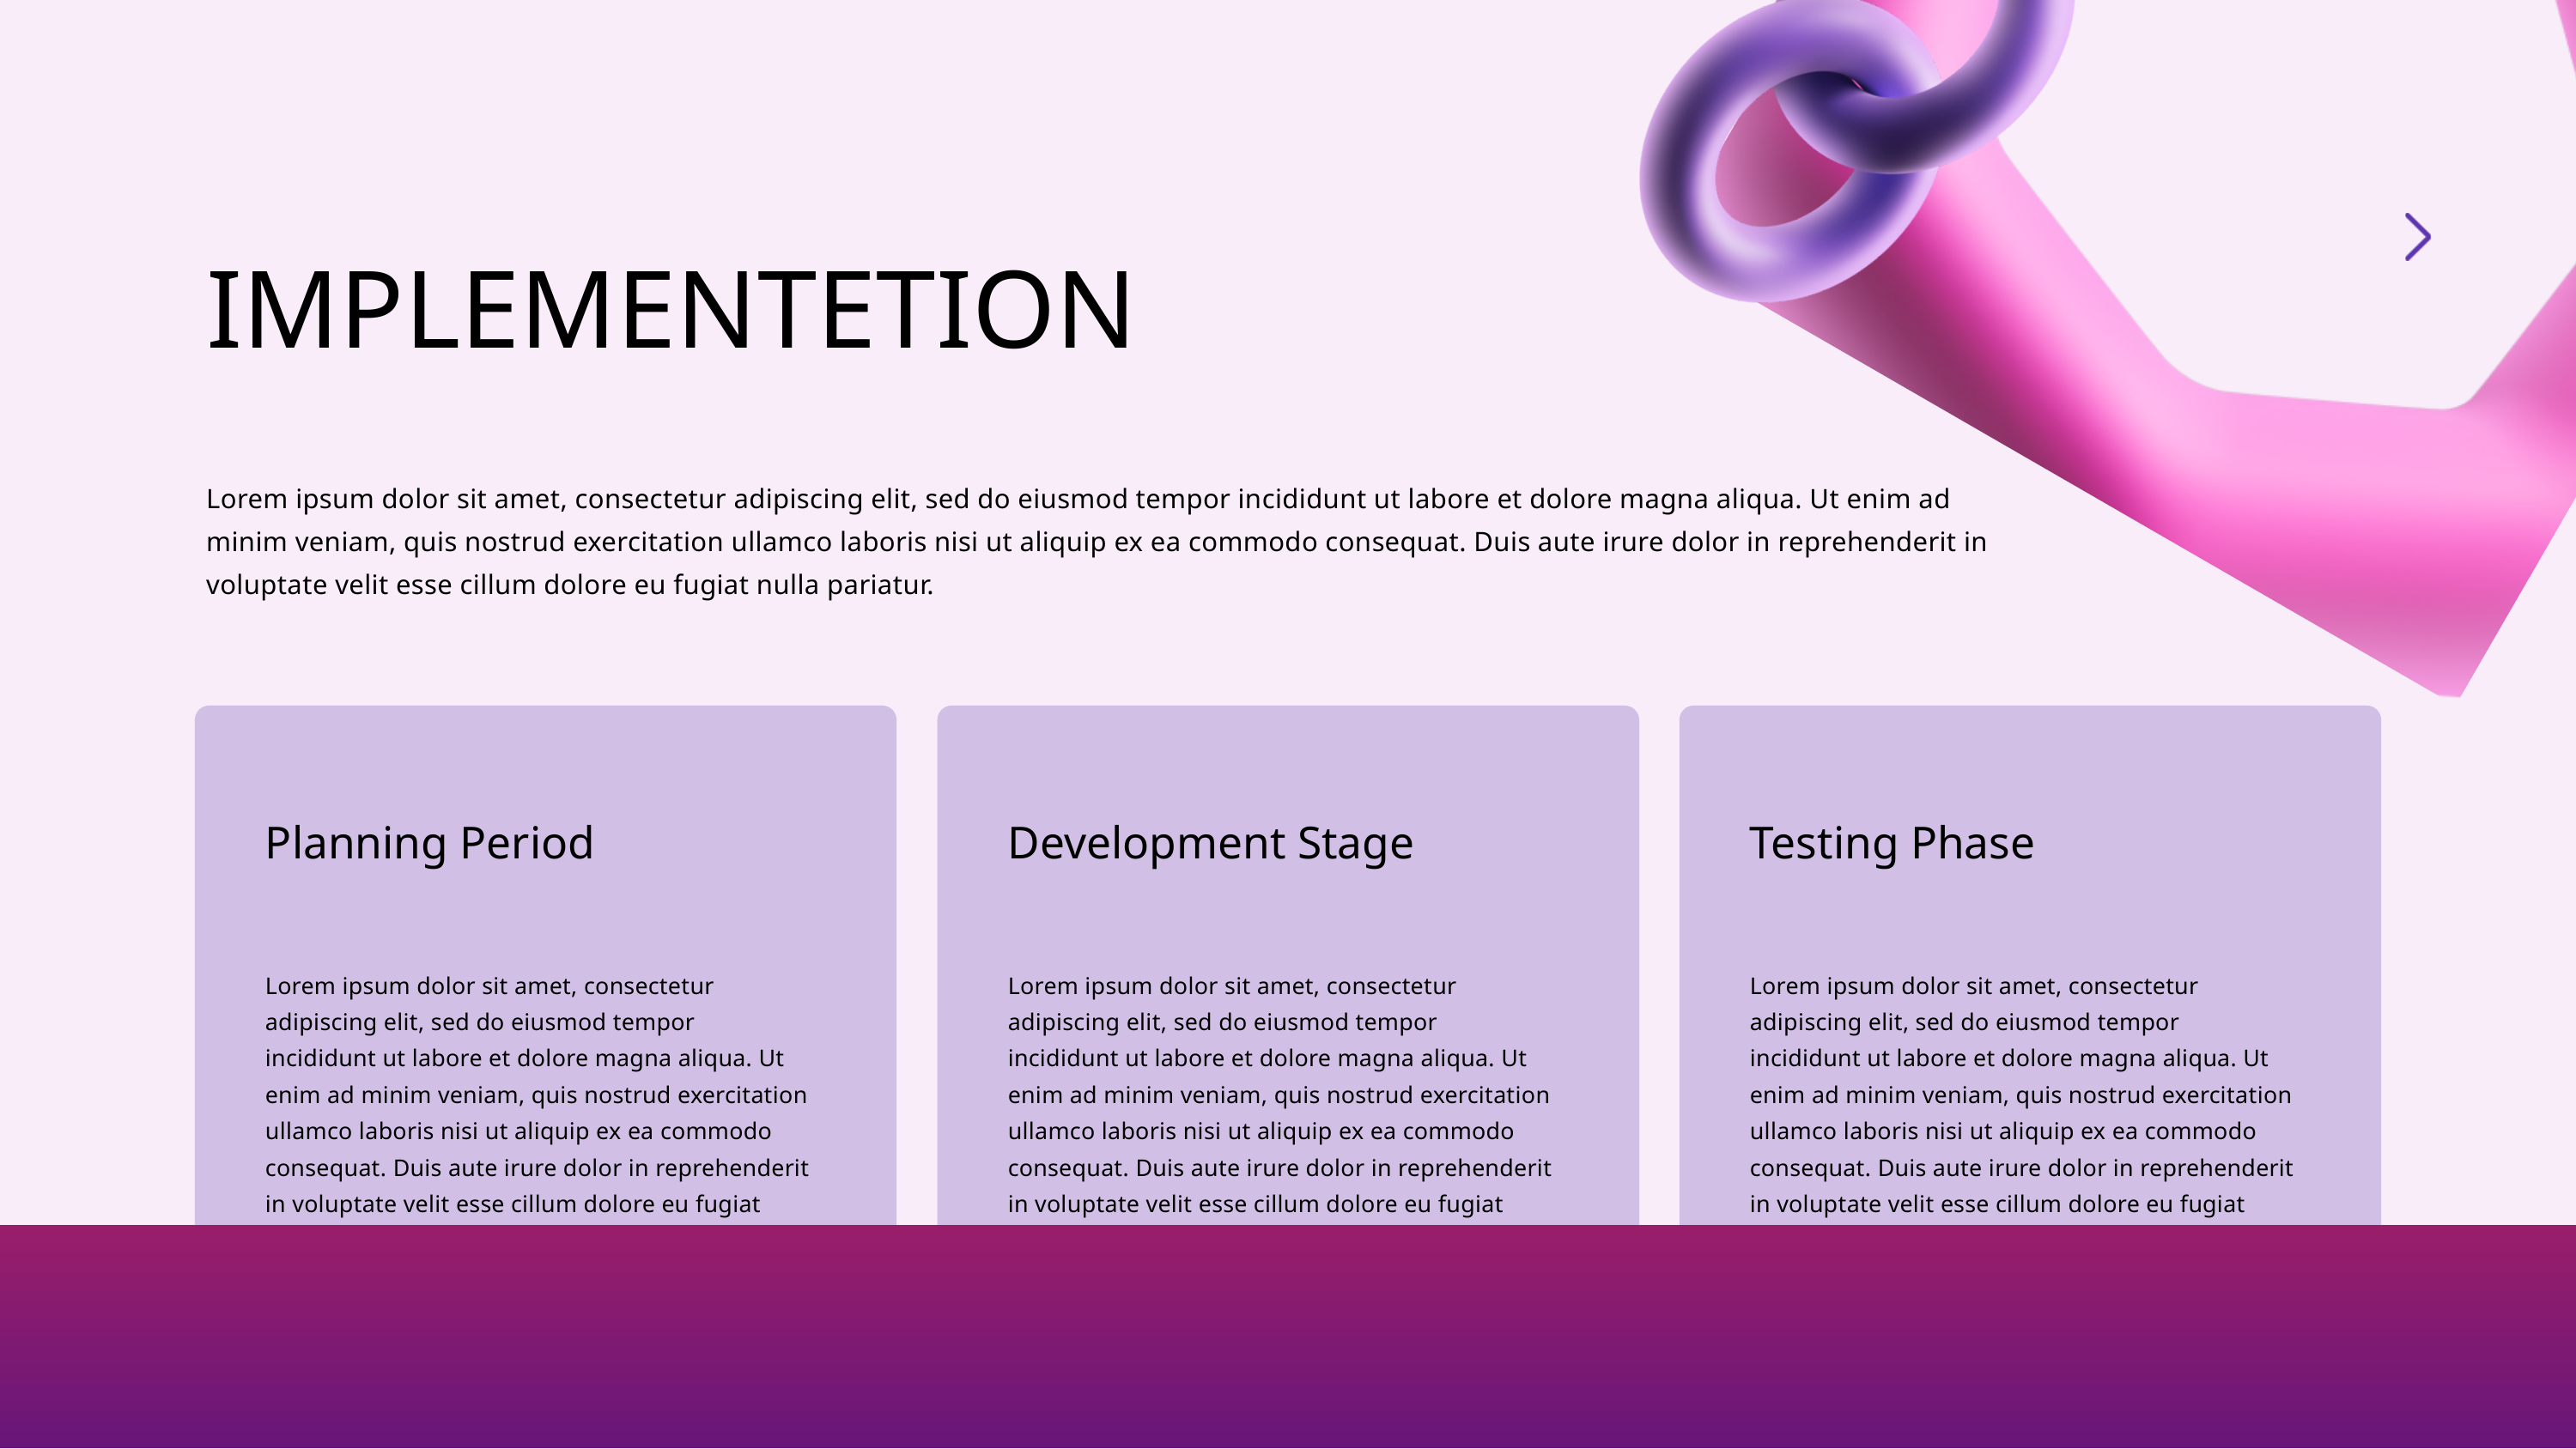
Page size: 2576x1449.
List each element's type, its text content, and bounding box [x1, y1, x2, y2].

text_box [1679, 705, 2382, 1224]
text_box [1638, 0, 2077, 304]
text_box [1759, 0, 2576, 706]
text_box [194, 705, 897, 1224]
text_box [937, 705, 1640, 1224]
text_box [0, 1224, 2576, 1449]
text_box Lorem ipsum dolor sit amet, consectetur adipiscing elit, sed do eiusmod tempor incididunt ut labore et dolore magna aliqua. Ut enim ad minim veniam, quis nostrud exercitation ullamco laboris nisi ut aliquip ex ea commodo consequat. Duis aute irure dolor in reprehenderit in voluptate velit esse cillum dolore eu fugiat nulla pariatur. [206, 470, 2039, 600]
text_box IMPLEMENTETION [206, 235, 1750, 370]
